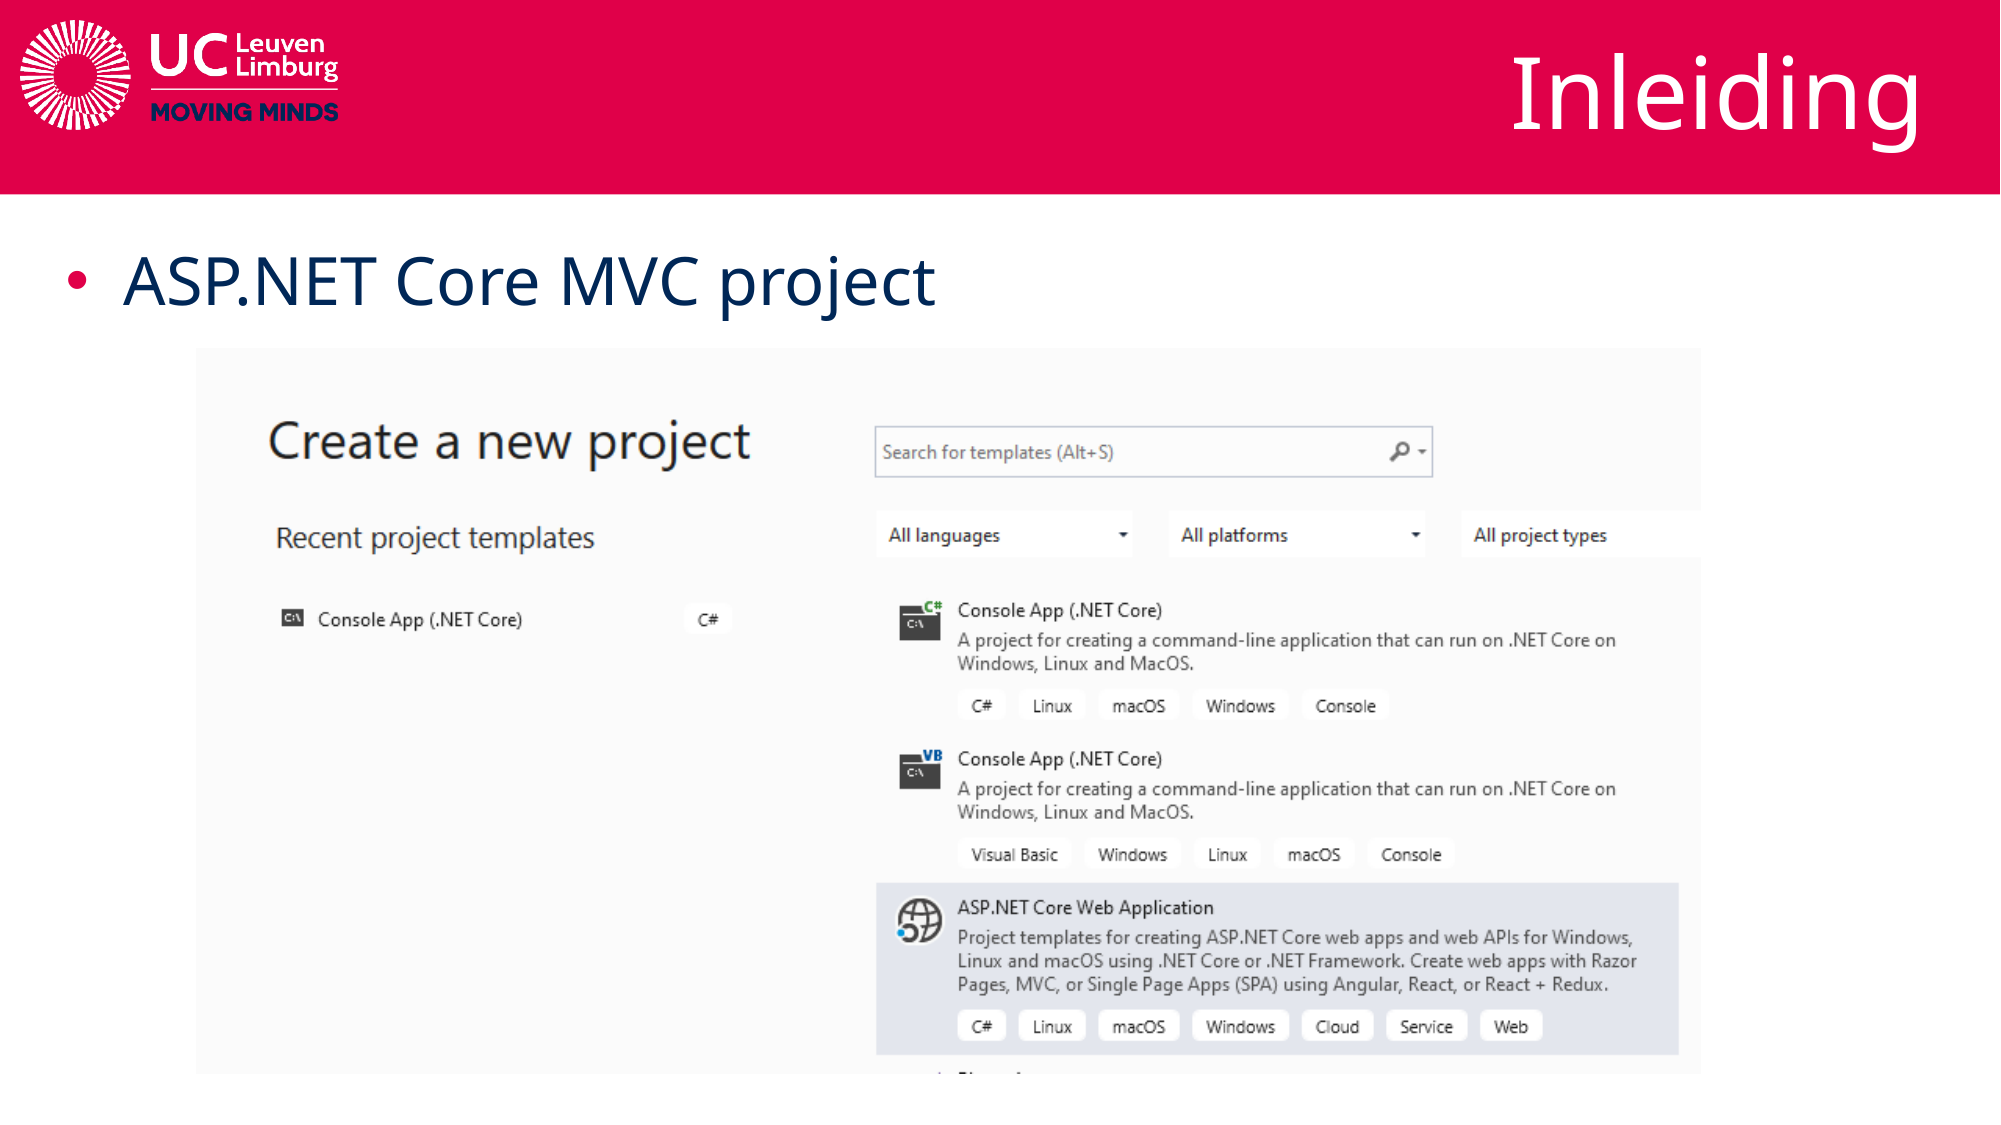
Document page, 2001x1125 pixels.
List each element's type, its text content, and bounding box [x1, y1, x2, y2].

picture [196, 347, 1701, 1074]
picture [20, 20, 338, 130]
title Inleiding [358, 0, 1940, 195]
list ASP.NET Core MVC project [50, 240, 1940, 1078]
